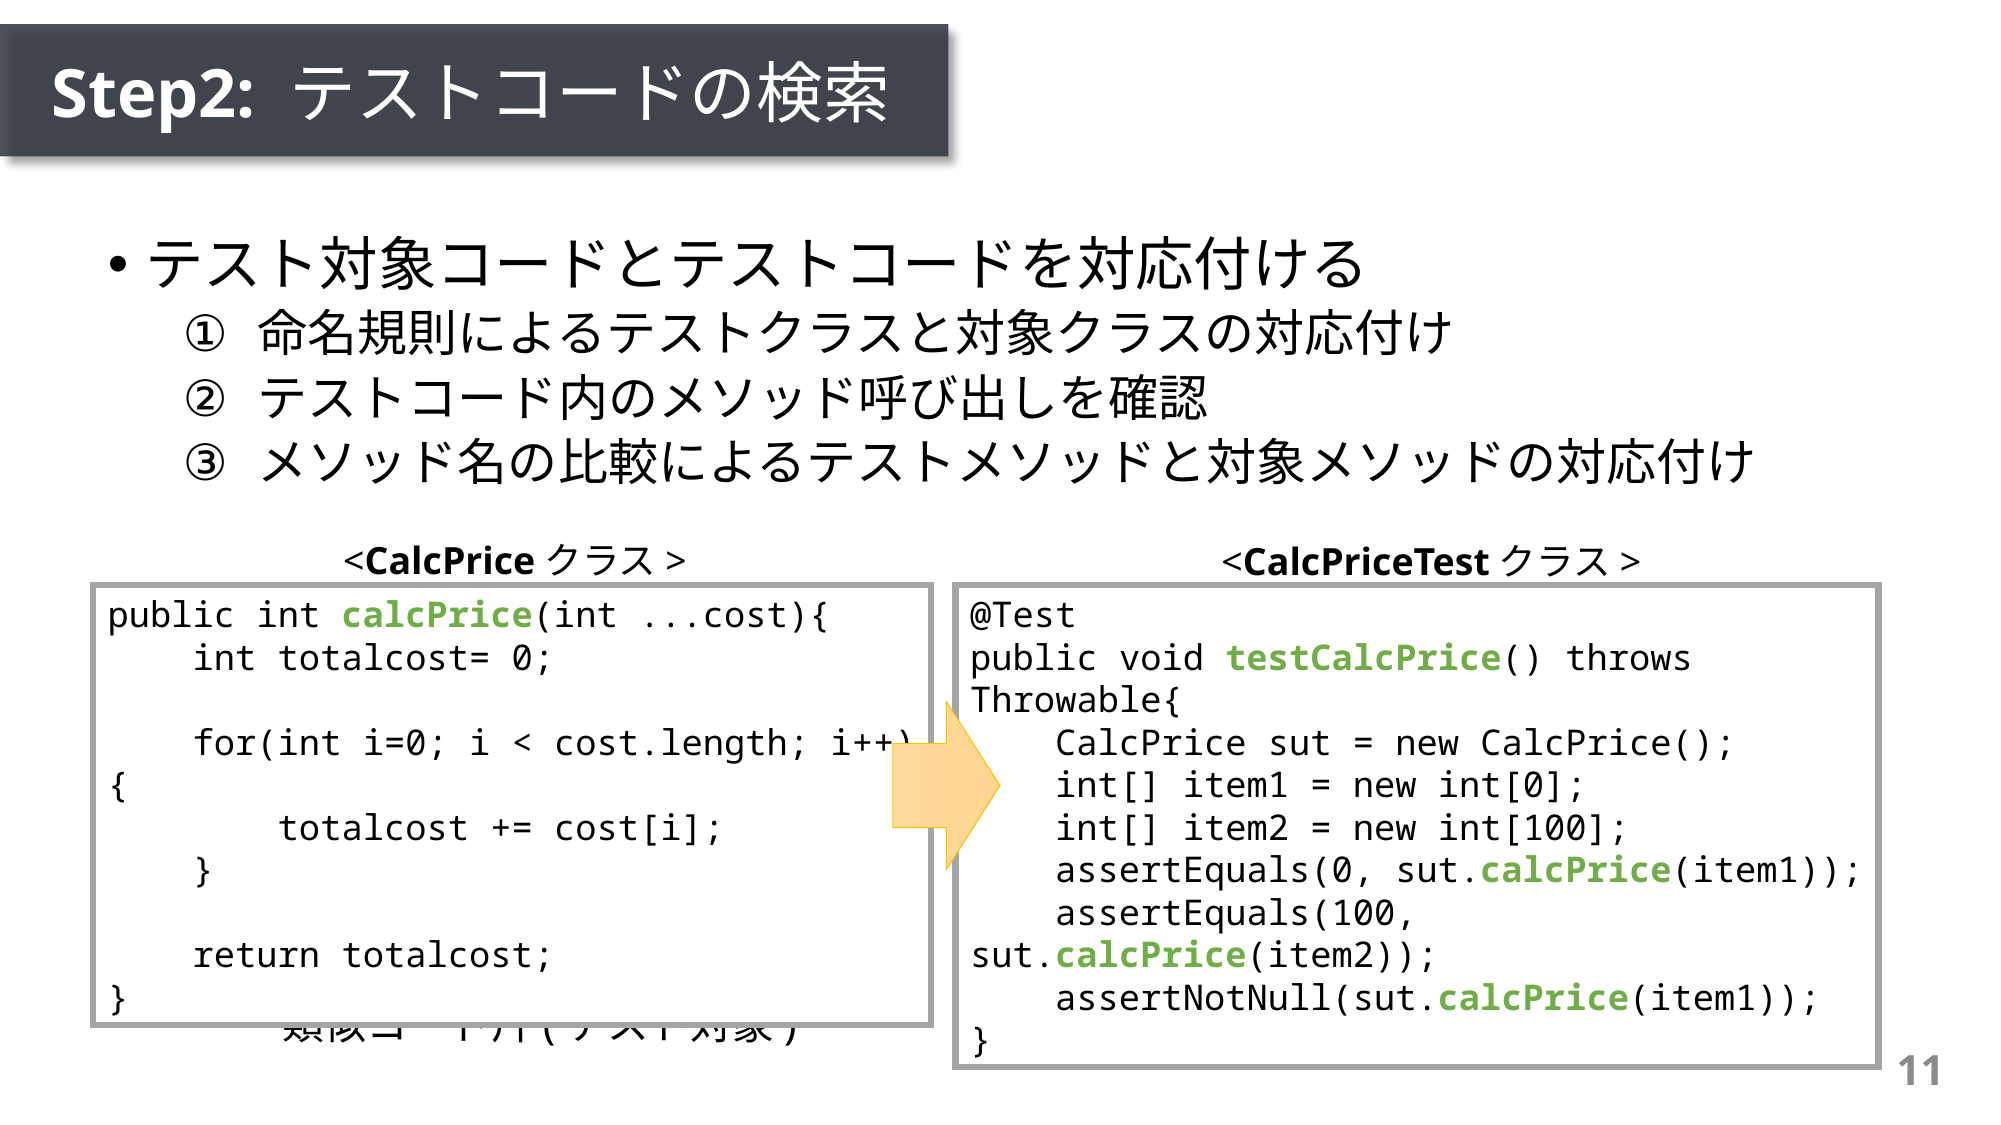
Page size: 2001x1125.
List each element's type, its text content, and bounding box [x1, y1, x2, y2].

text_box <CalcPriceTestクラス> [1206, 530, 1692, 591]
text_box [892, 699, 1001, 872]
list テスト対象コードとテストコードを対応付ける 命名規則によるテストクラスと対象クラスの対応付け テストコード内のメソッド呼び出しを確認 メソッド名の比較によるテストメソッドと対象メソッドの対応付け [93, 228, 1818, 568]
text_box <CalcPriceクラス> [328, 529, 751, 590]
text_box @Test public void testCalcPrice() throws Throwable{ CalcPrice sut = new CalcPrice(); int[] item1 = new int[0]; int[] item2 = new int[100]; assertEquals(0, sut.calcPrice(item1)); assertEquals(100, sut.calcPrice(item2)); assertNotNull(sut.calcPrice(item1)); } [954, 584, 1879, 1068]
text_box public int calcPrice(int ...cost){ int totalcost= 0; for(int i=0; i < cost.length; i++){ totalcost += cost[i]; } return totalcost; } [92, 584, 932, 1026]
text_box 類似コード片(テスト対象) [211, 1026, 869, 1056]
title Step2: テストコードの検索 [36, 36, 957, 156]
